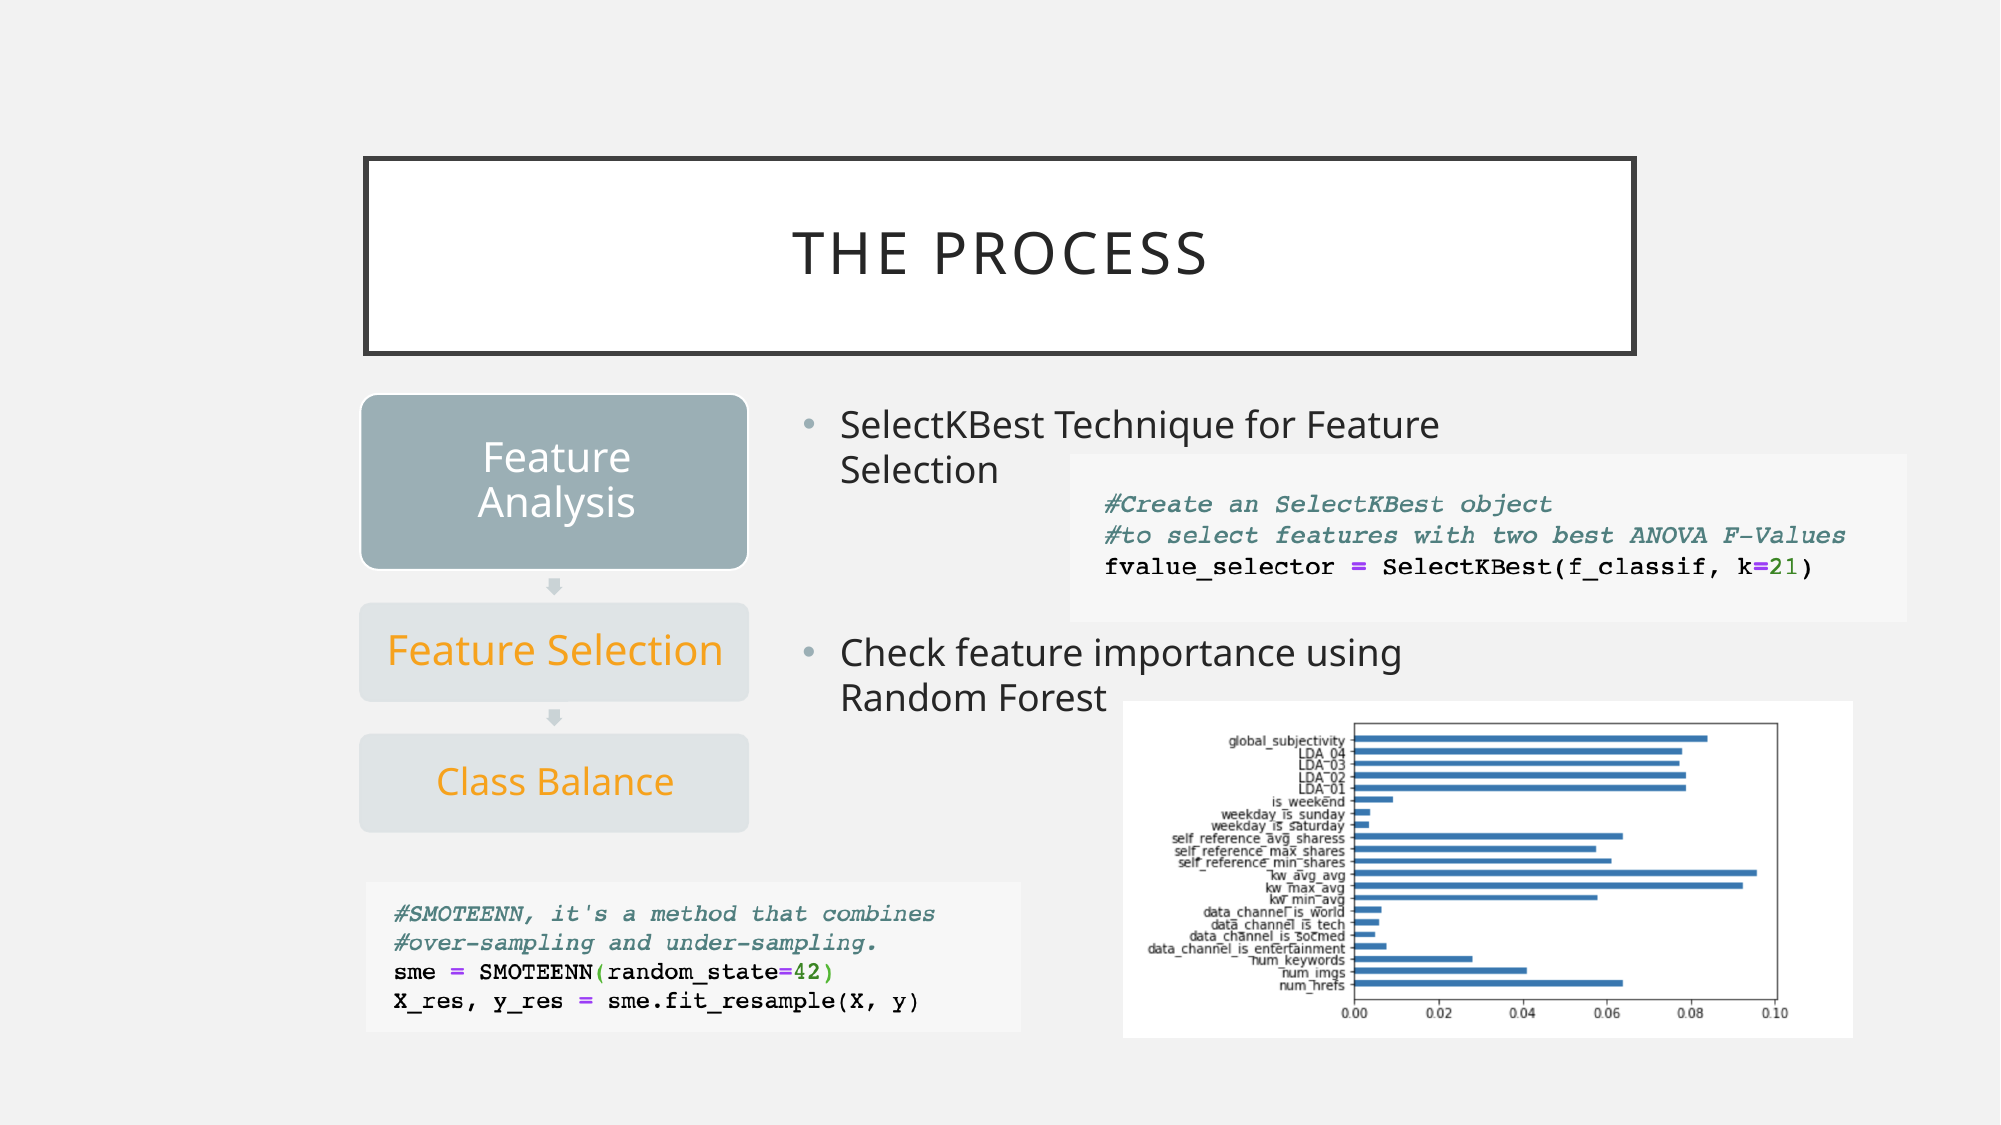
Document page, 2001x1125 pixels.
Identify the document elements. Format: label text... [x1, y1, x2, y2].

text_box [142, 393, 967, 832]
text_box Check feature importance using Random Forest [967, 621, 1489, 734]
list SelectKBest Technique for Feature Selection [967, 393, 1489, 540]
picture [1070, 454, 1907, 622]
picture [1123, 701, 1854, 1038]
picture [365, 882, 1021, 1032]
text_box The Process [366, 158, 1634, 354]
